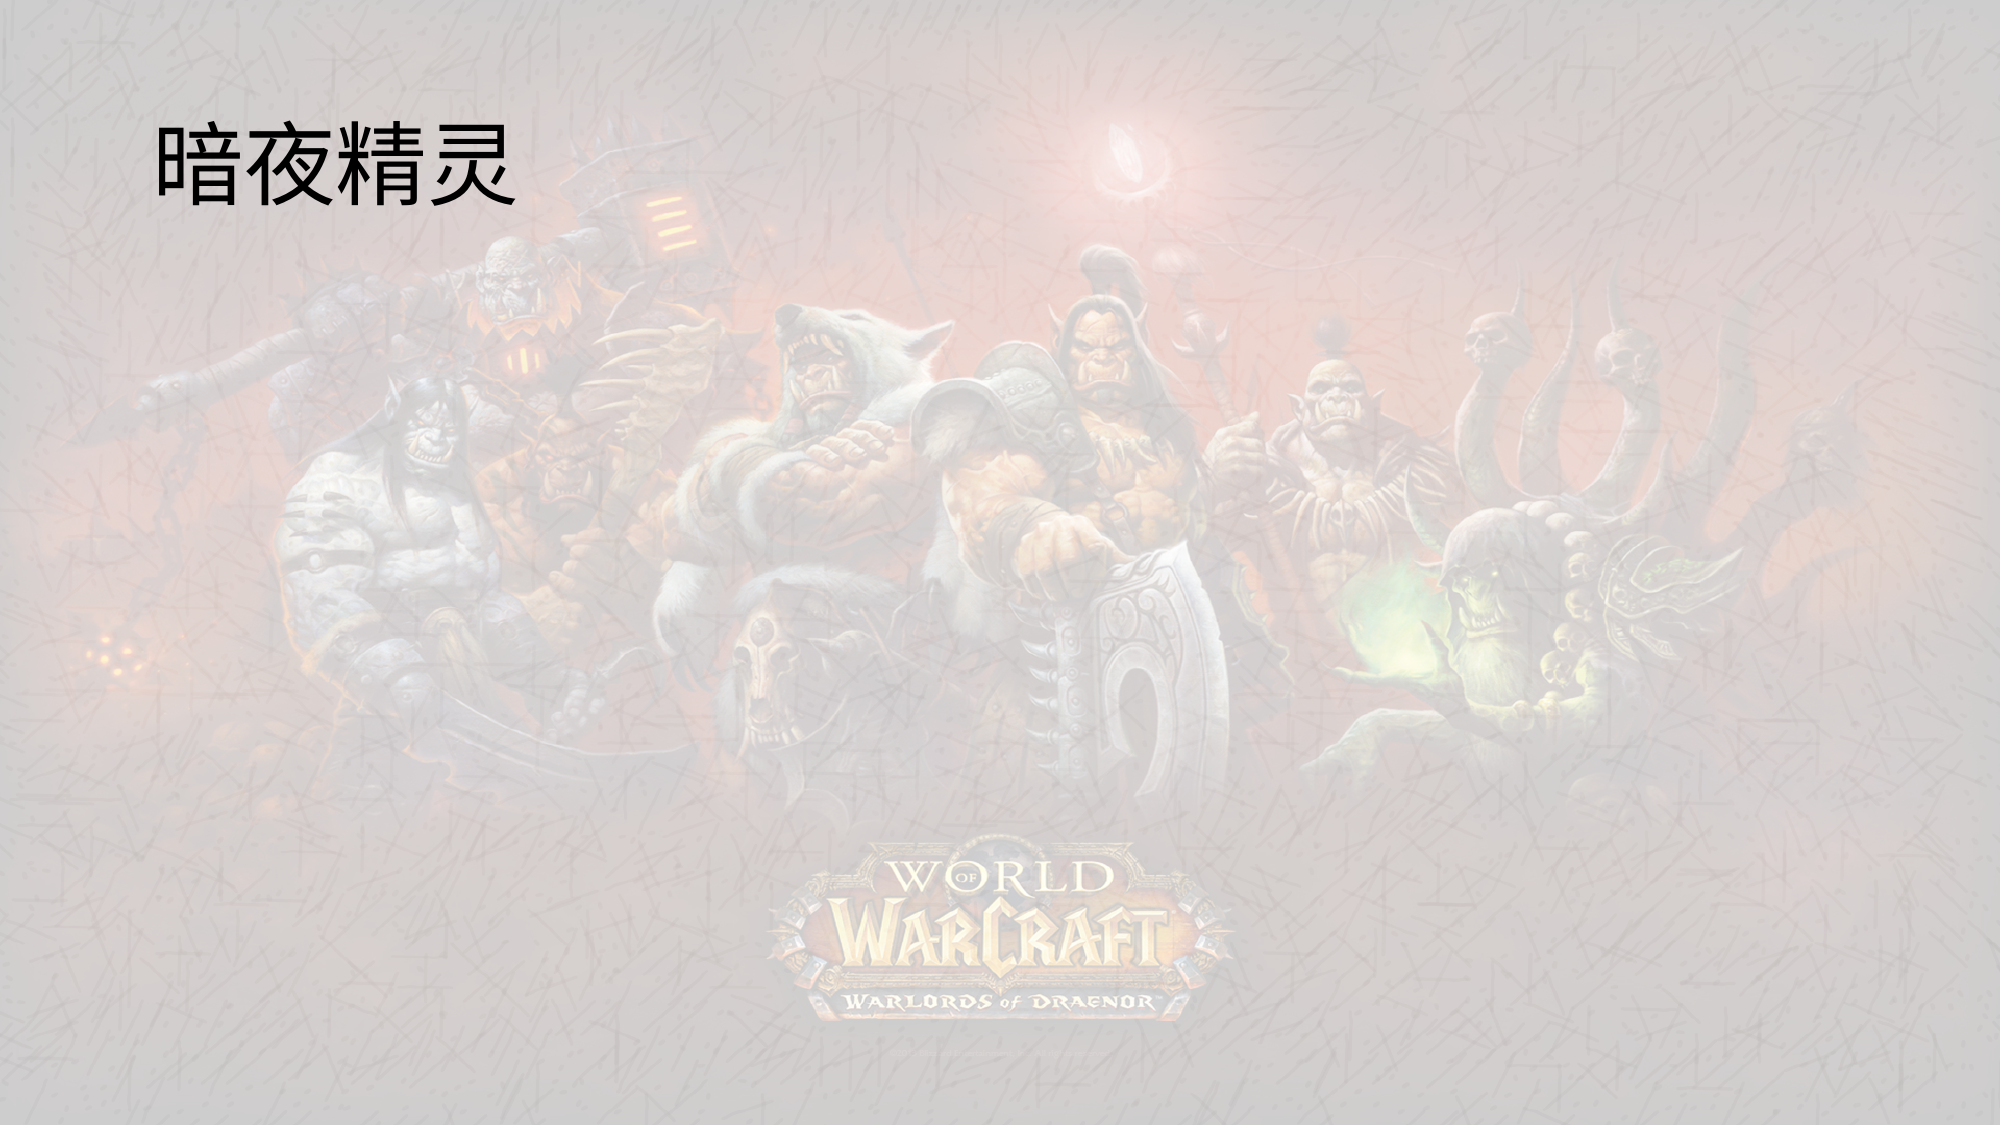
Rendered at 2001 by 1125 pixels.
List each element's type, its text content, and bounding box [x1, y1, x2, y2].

title 暗夜精灵 [137, 59, 1863, 278]
